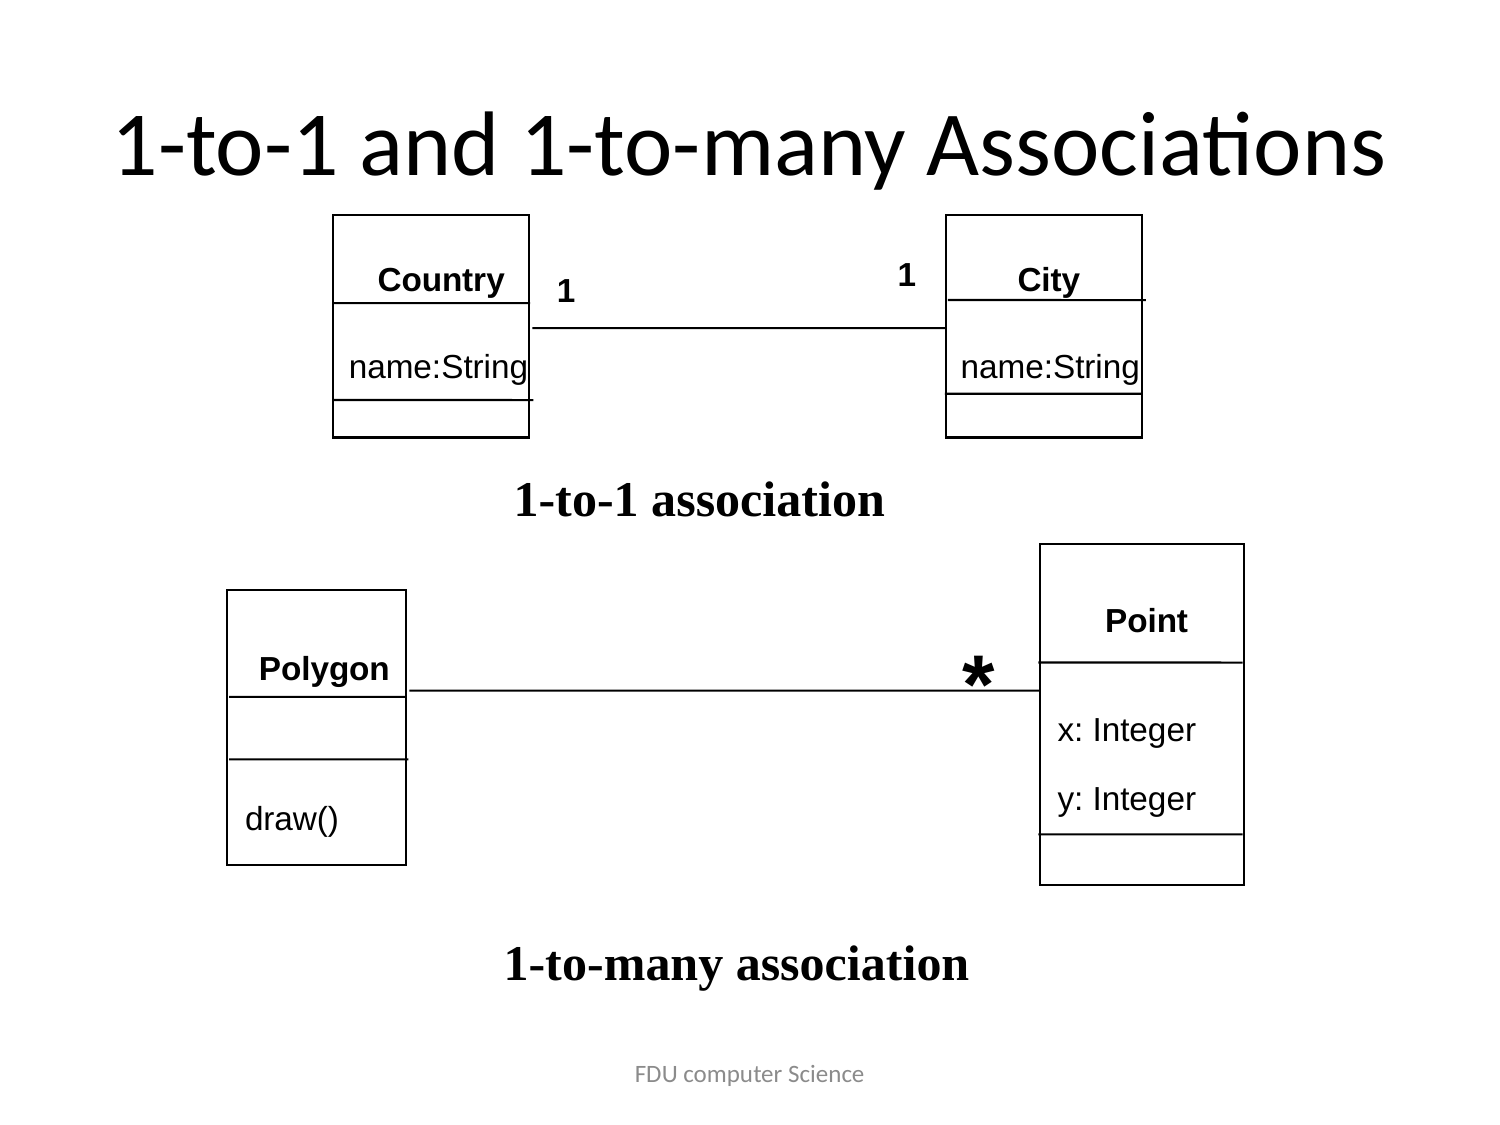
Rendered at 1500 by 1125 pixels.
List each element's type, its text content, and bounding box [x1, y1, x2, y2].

title 1-to-1 and 1-to-many Associations [75, 45, 1425, 233]
text_box 1-to-1 association [498, 459, 900, 534]
footer FDU computer Science [512, 1042, 988, 1103]
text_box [332, 214, 1156, 438]
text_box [226, 543, 1244, 886]
text_box 1-to-many association [488, 923, 985, 999]
